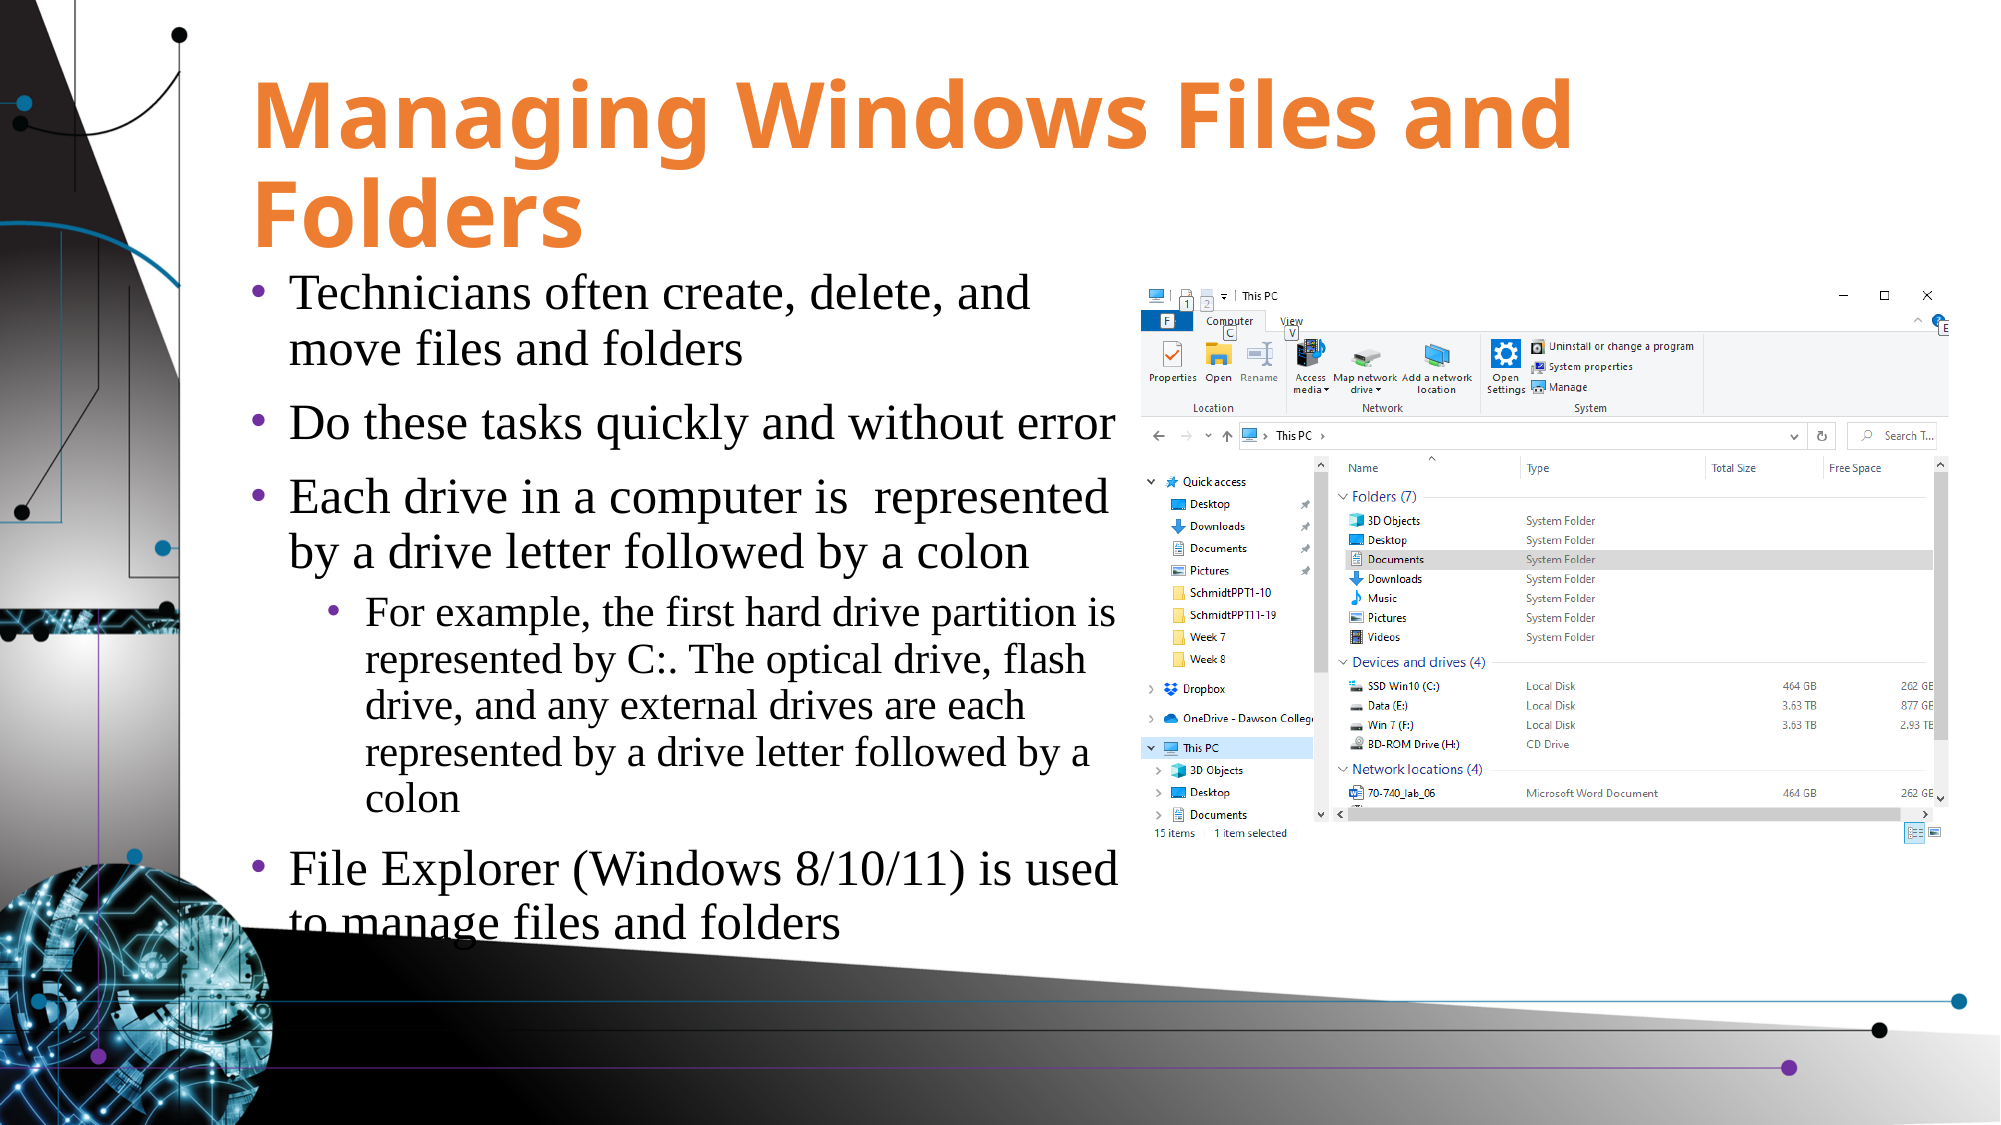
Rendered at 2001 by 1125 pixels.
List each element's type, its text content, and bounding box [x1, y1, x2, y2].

picture [0, 0, 2001, 1125]
title Managing Windows Files and Folders [235, 59, 1863, 278]
list Technicians often create, delete, and move files and folders Do these tasks quickly and without error Each drive in a computer is represented by a drive letter followed by a colon For example, the first hard drive partition is represented by C:. The optical drive, flash drive, and any external drives are each represented by a drive letter followed by a colon File Explorer (Windows 8/10/11) is used to manage files and folders [235, 258, 1140, 973]
